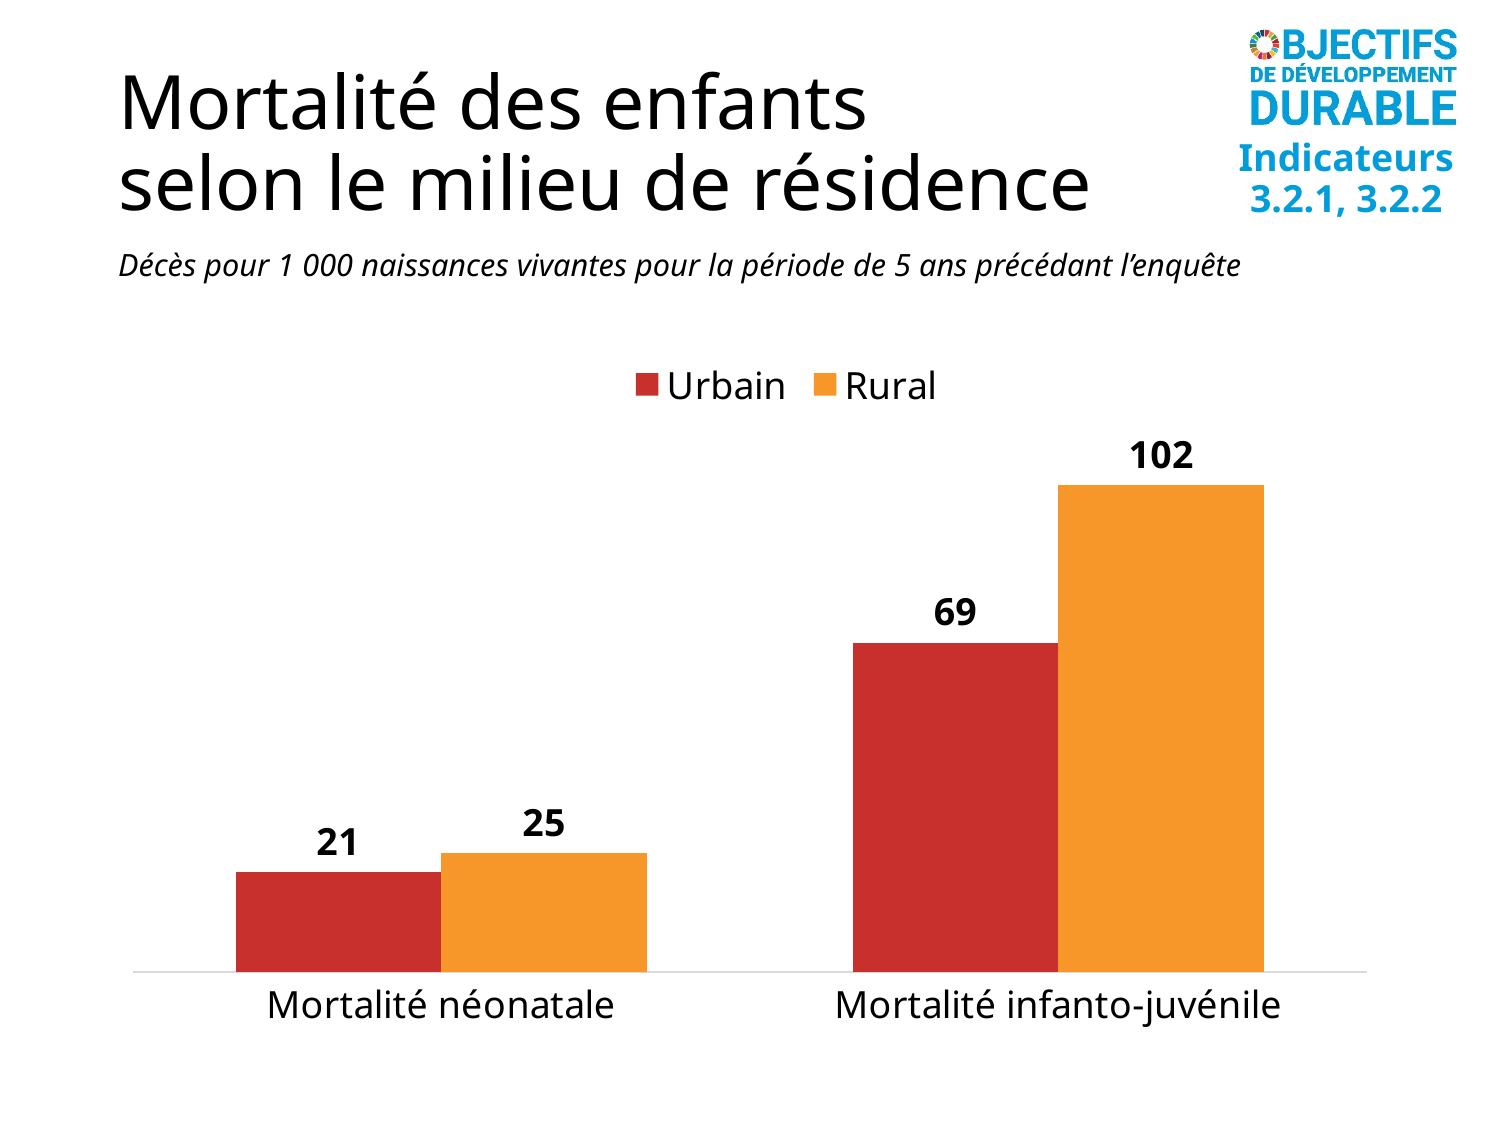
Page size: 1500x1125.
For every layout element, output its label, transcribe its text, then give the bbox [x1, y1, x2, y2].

list Décès pour 1 000 naissances vivantes pour la période de 5 ans précédant l’enquête [103, 242, 1423, 313]
title Mortalité des enfants selon le milieu de résidence [103, 69, 1397, 222]
chart [103, 312, 1397, 1066]
picture [1239, 21, 1467, 133]
text_box Indicateurs 3.2.1, 3.2.2 [1216, 132, 1476, 201]
